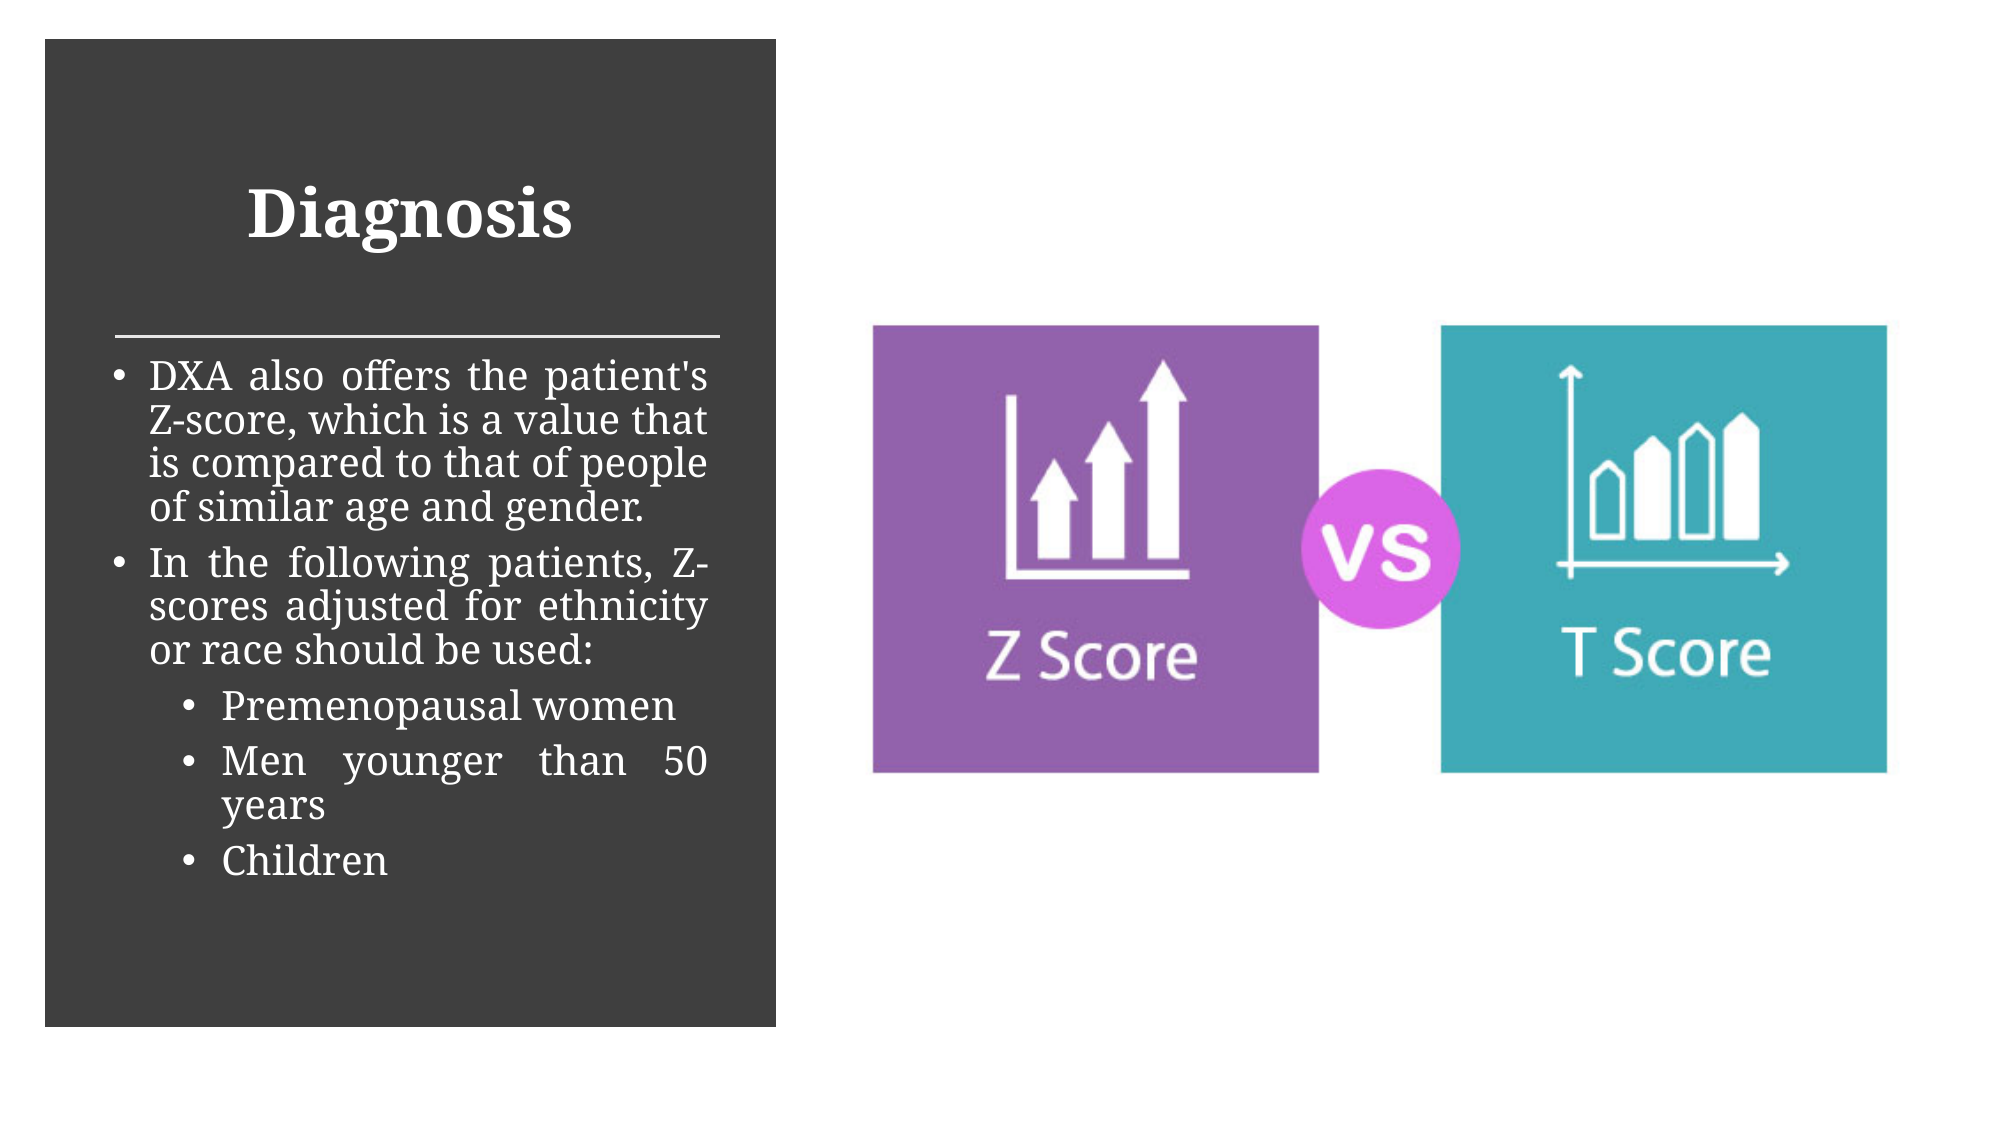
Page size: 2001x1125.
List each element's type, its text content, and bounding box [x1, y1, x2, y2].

picture [838, 292, 1921, 807]
text_box [55, 49, 767, 1017]
title Diagnosis [97, 105, 725, 326]
list DXA also offers the patient's Z-score, which is a value that is compared to that of people of similar age and gender. In the following patients, Z-scores adjusted for ethnicity or race should be used: Premenopausal women Men younger than 50 years Children [97, 348, 725, 967]
